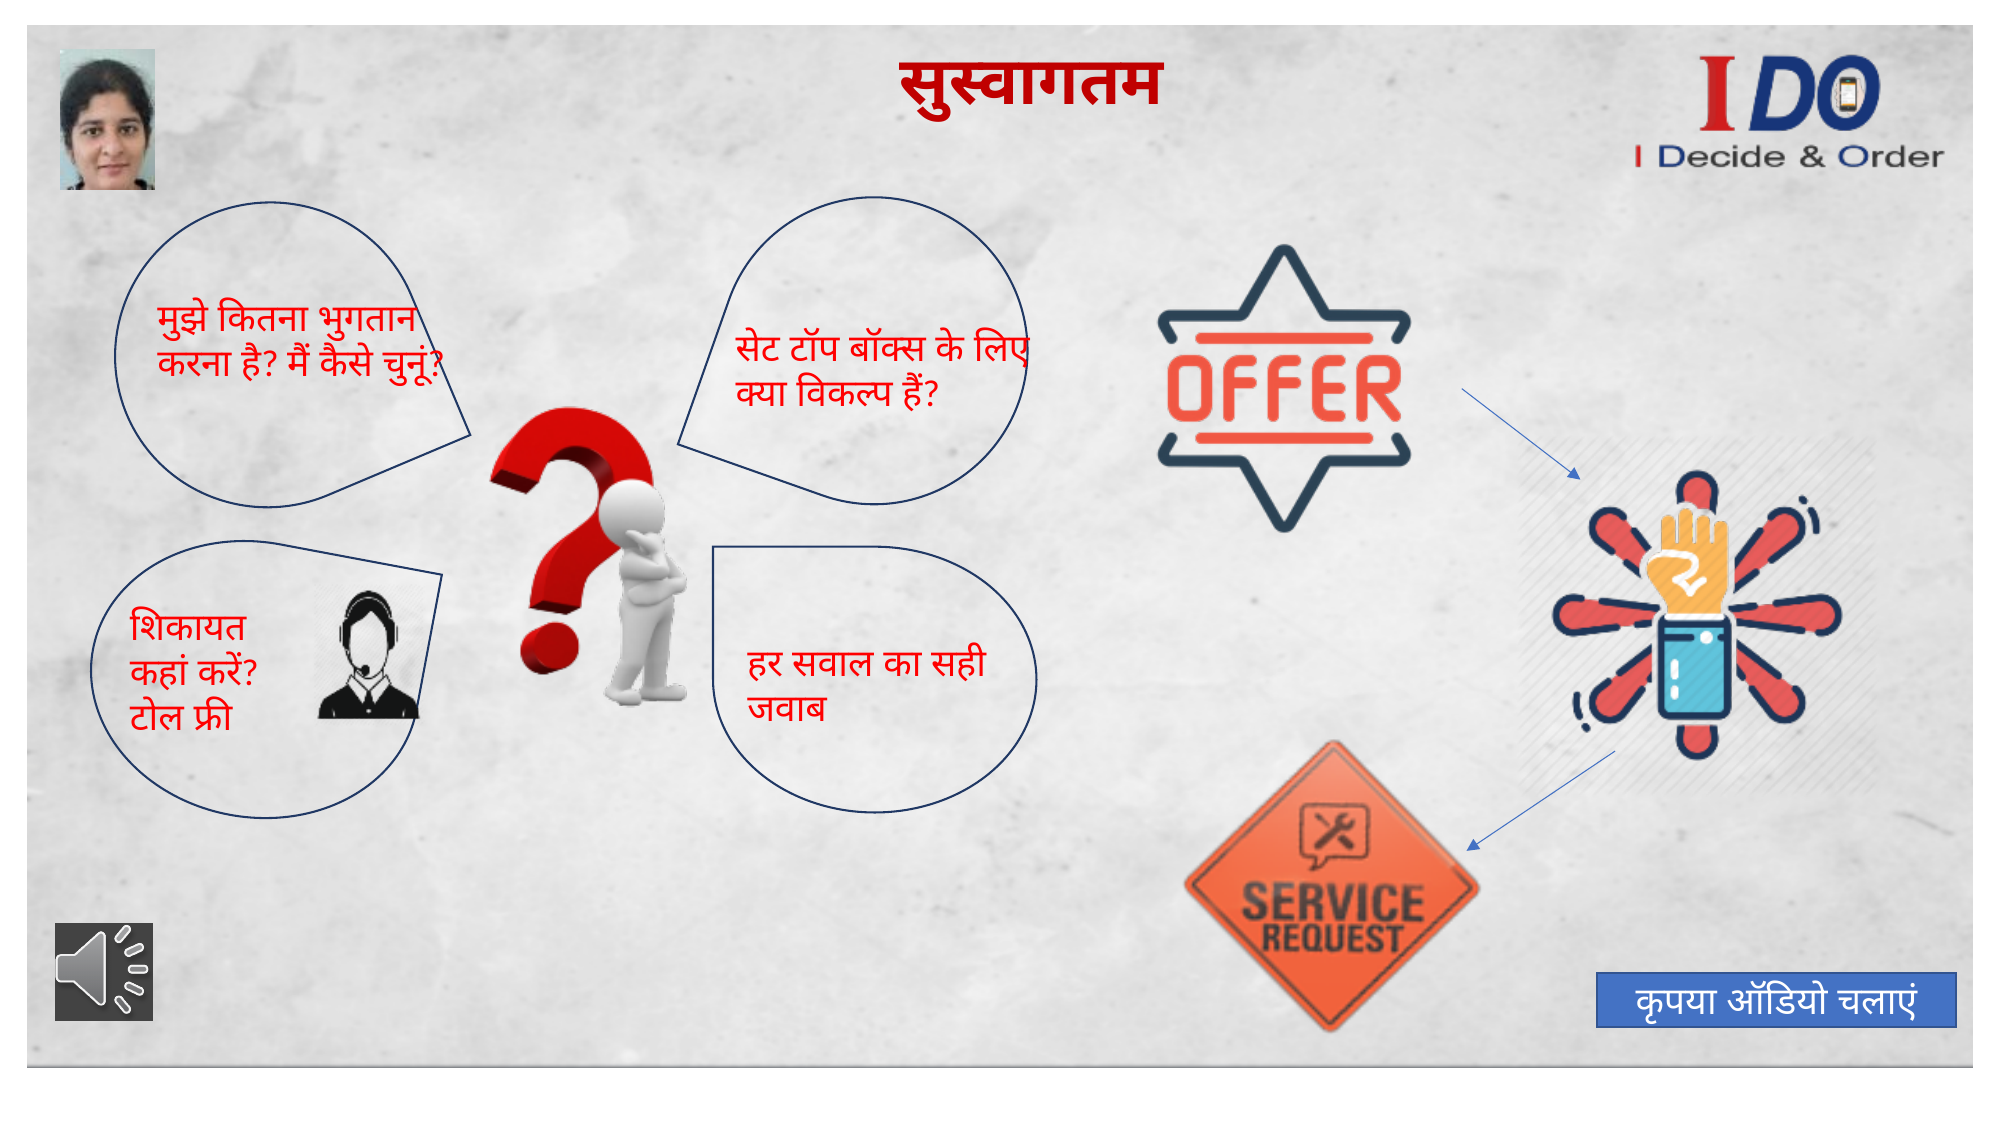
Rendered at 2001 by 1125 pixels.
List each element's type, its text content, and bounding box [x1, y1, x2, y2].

text_box मुझे कितना भुगतान करना है? मैं कैसे चुनूं? [142, 286, 486, 392]
text_box [730, 737, 1022, 814]
text_box सुस्वागतम [539, 30, 1598, 171]
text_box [1461, 388, 1581, 480]
text_box [114, 201, 419, 509]
text_box [696, 322, 720, 388]
text_box हर सवाल का सही जवाब [773, 631, 1076, 737]
text_box सेट टॉप बॉक्स के लिए क्या विकल्प हैं? [720, 316, 1065, 421]
text_box [722, 196, 1025, 316]
text_box [89, 599, 114, 745]
text_box [117, 539, 419, 595]
text_box [773, 421, 1012, 506]
text_box शिकायत कहां करें? टोल फ्री [114, 595, 314, 746]
text_box [773, 545, 1027, 631]
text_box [1466, 750, 1616, 851]
picture [27, 25, 1973, 1068]
text_box [115, 727, 414, 820]
